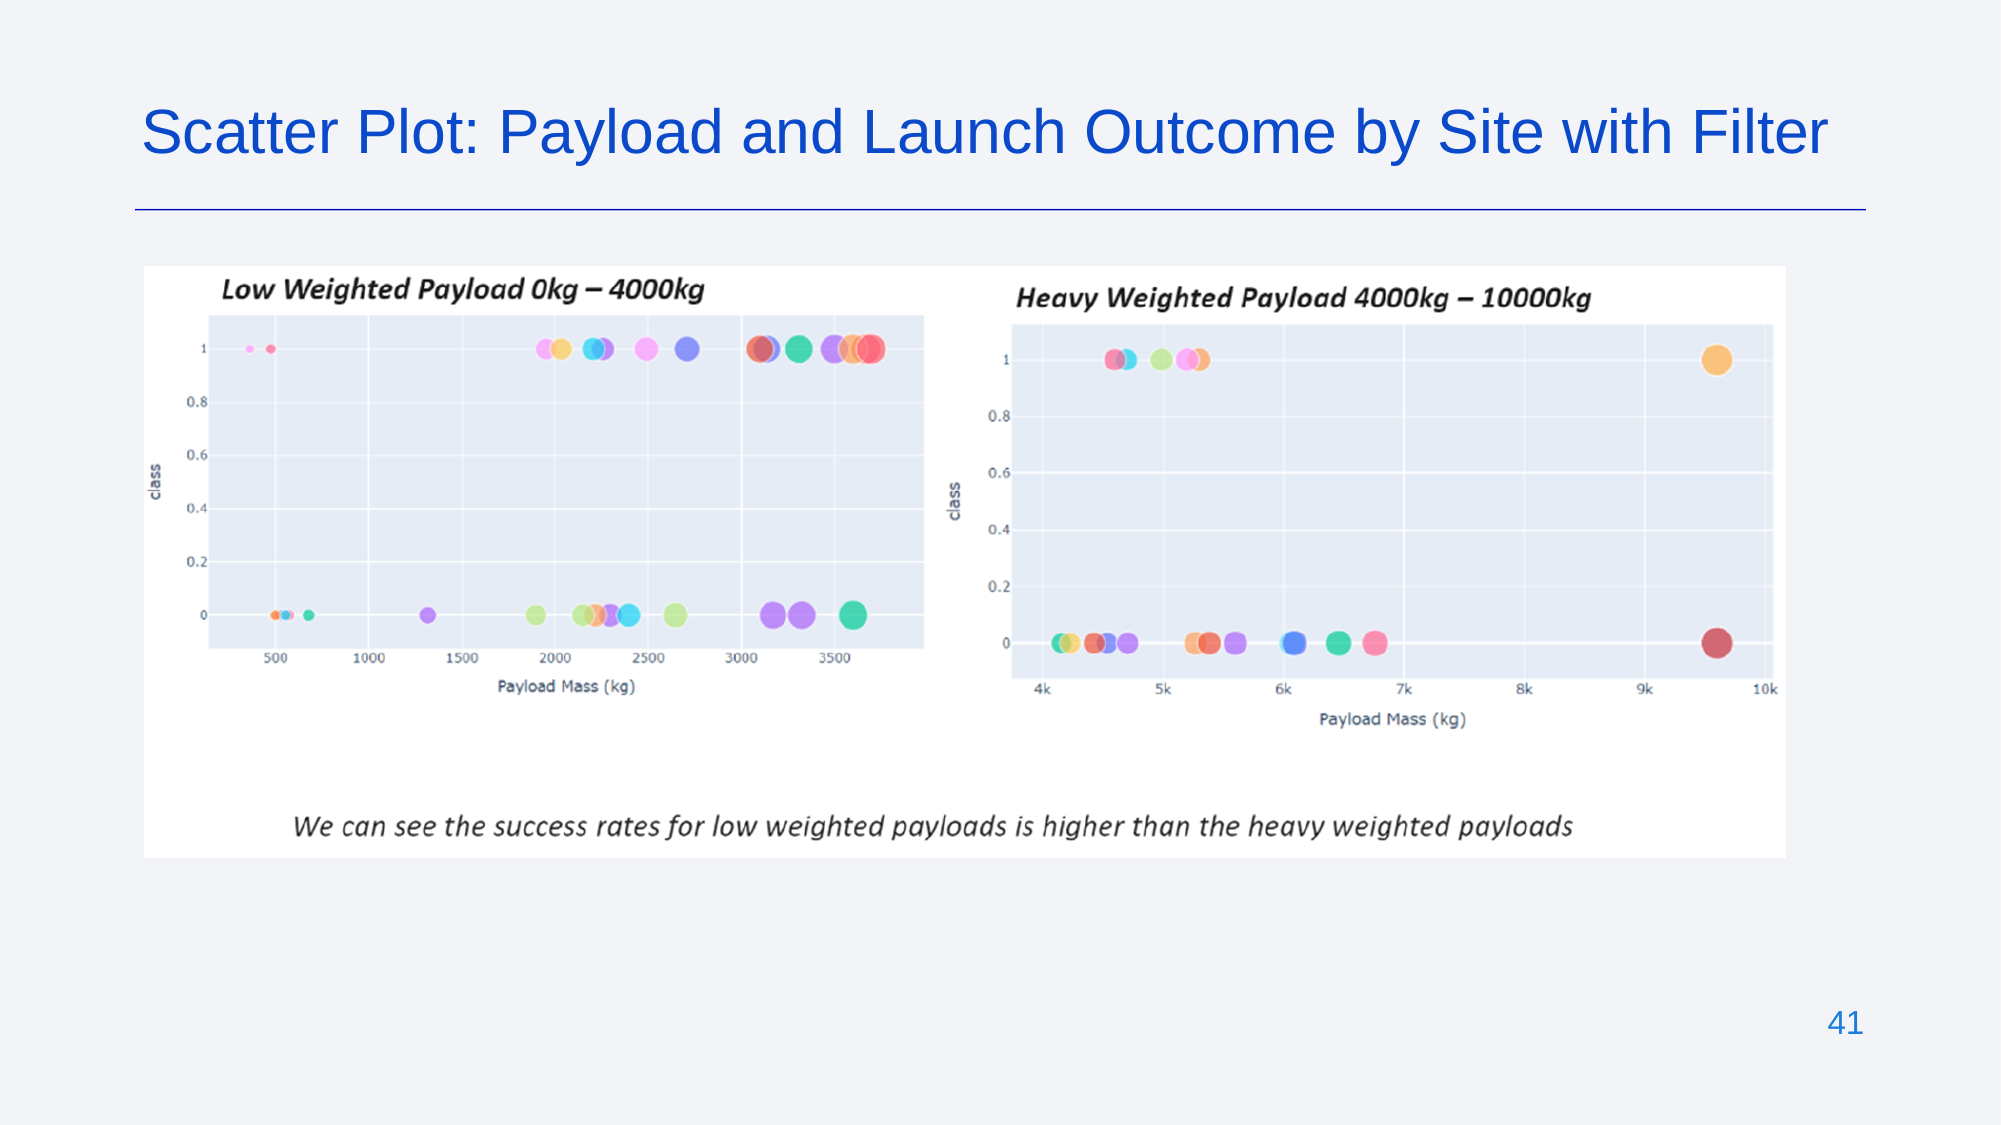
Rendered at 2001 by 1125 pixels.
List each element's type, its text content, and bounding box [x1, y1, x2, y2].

slide_number ‹#› [1429, 988, 1880, 1055]
text_box Scatter Plot: Payload and Launch Outcome by Site with Filter [126, 88, 1852, 179]
picture [0, 0, 2001, 1125]
